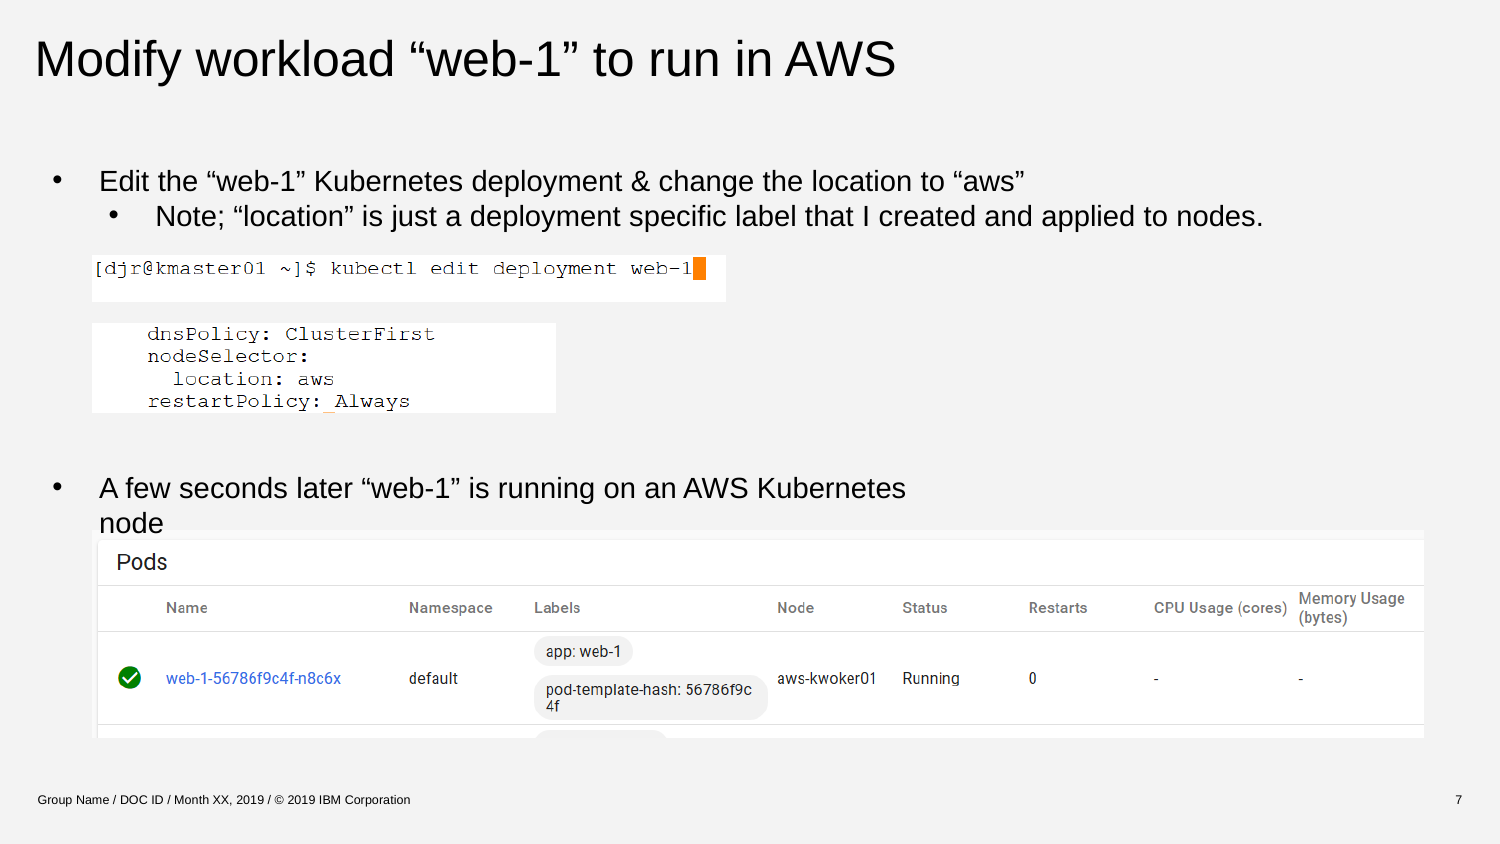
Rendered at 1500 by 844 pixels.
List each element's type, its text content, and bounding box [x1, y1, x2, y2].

picture [92, 323, 556, 413]
text_box A few seconds later “web-1” is running on an AWS Kubernetes node [37, 461, 995, 547]
title Modify workload “web-1” to run in AWS [34, 33, 1333, 107]
footer Group Name / DOC ID / Month XX, 2019 / © 2019 IBM Corporation [37, 785, 713, 813]
text_box Edit the “web-1” Kubernetes deployment & change the location to “aws” Note; “location” is just a deployment specific label that I created and applied to nodes. [37, 154, 1360, 240]
picture [92, 255, 726, 303]
picture [92, 530, 1424, 738]
slide_number 7 [1162, 785, 1463, 813]
